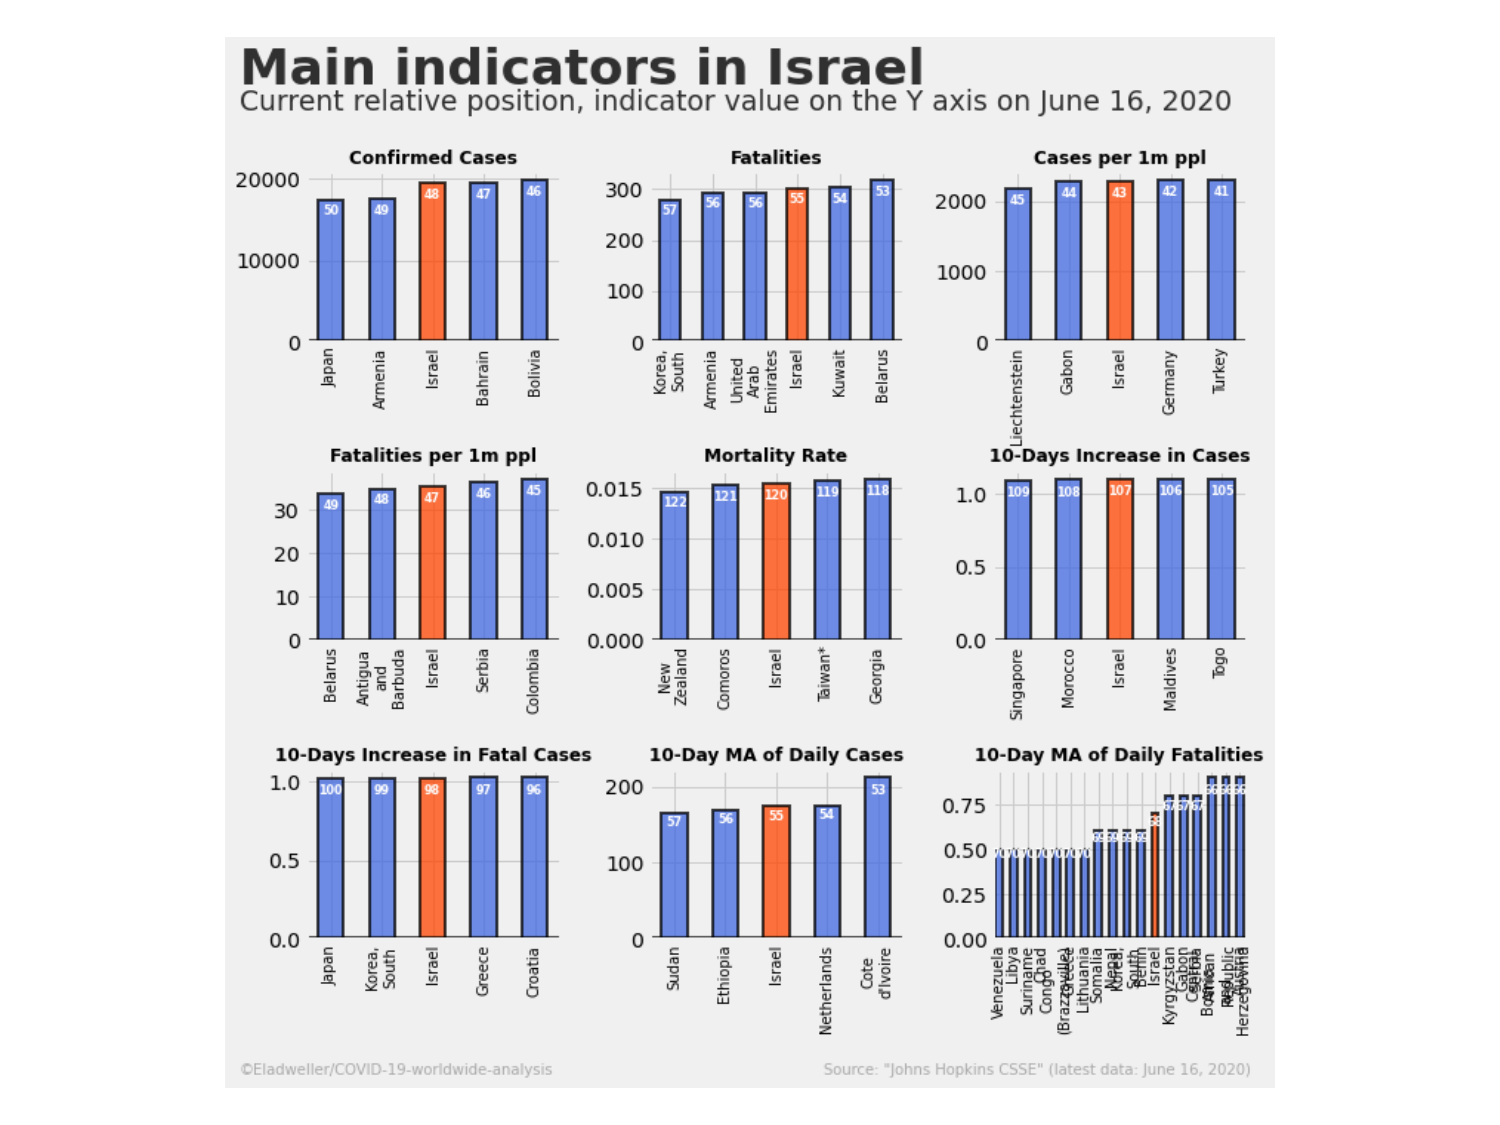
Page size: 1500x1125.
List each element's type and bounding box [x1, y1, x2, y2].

picture [224, 37, 1276, 1088]
